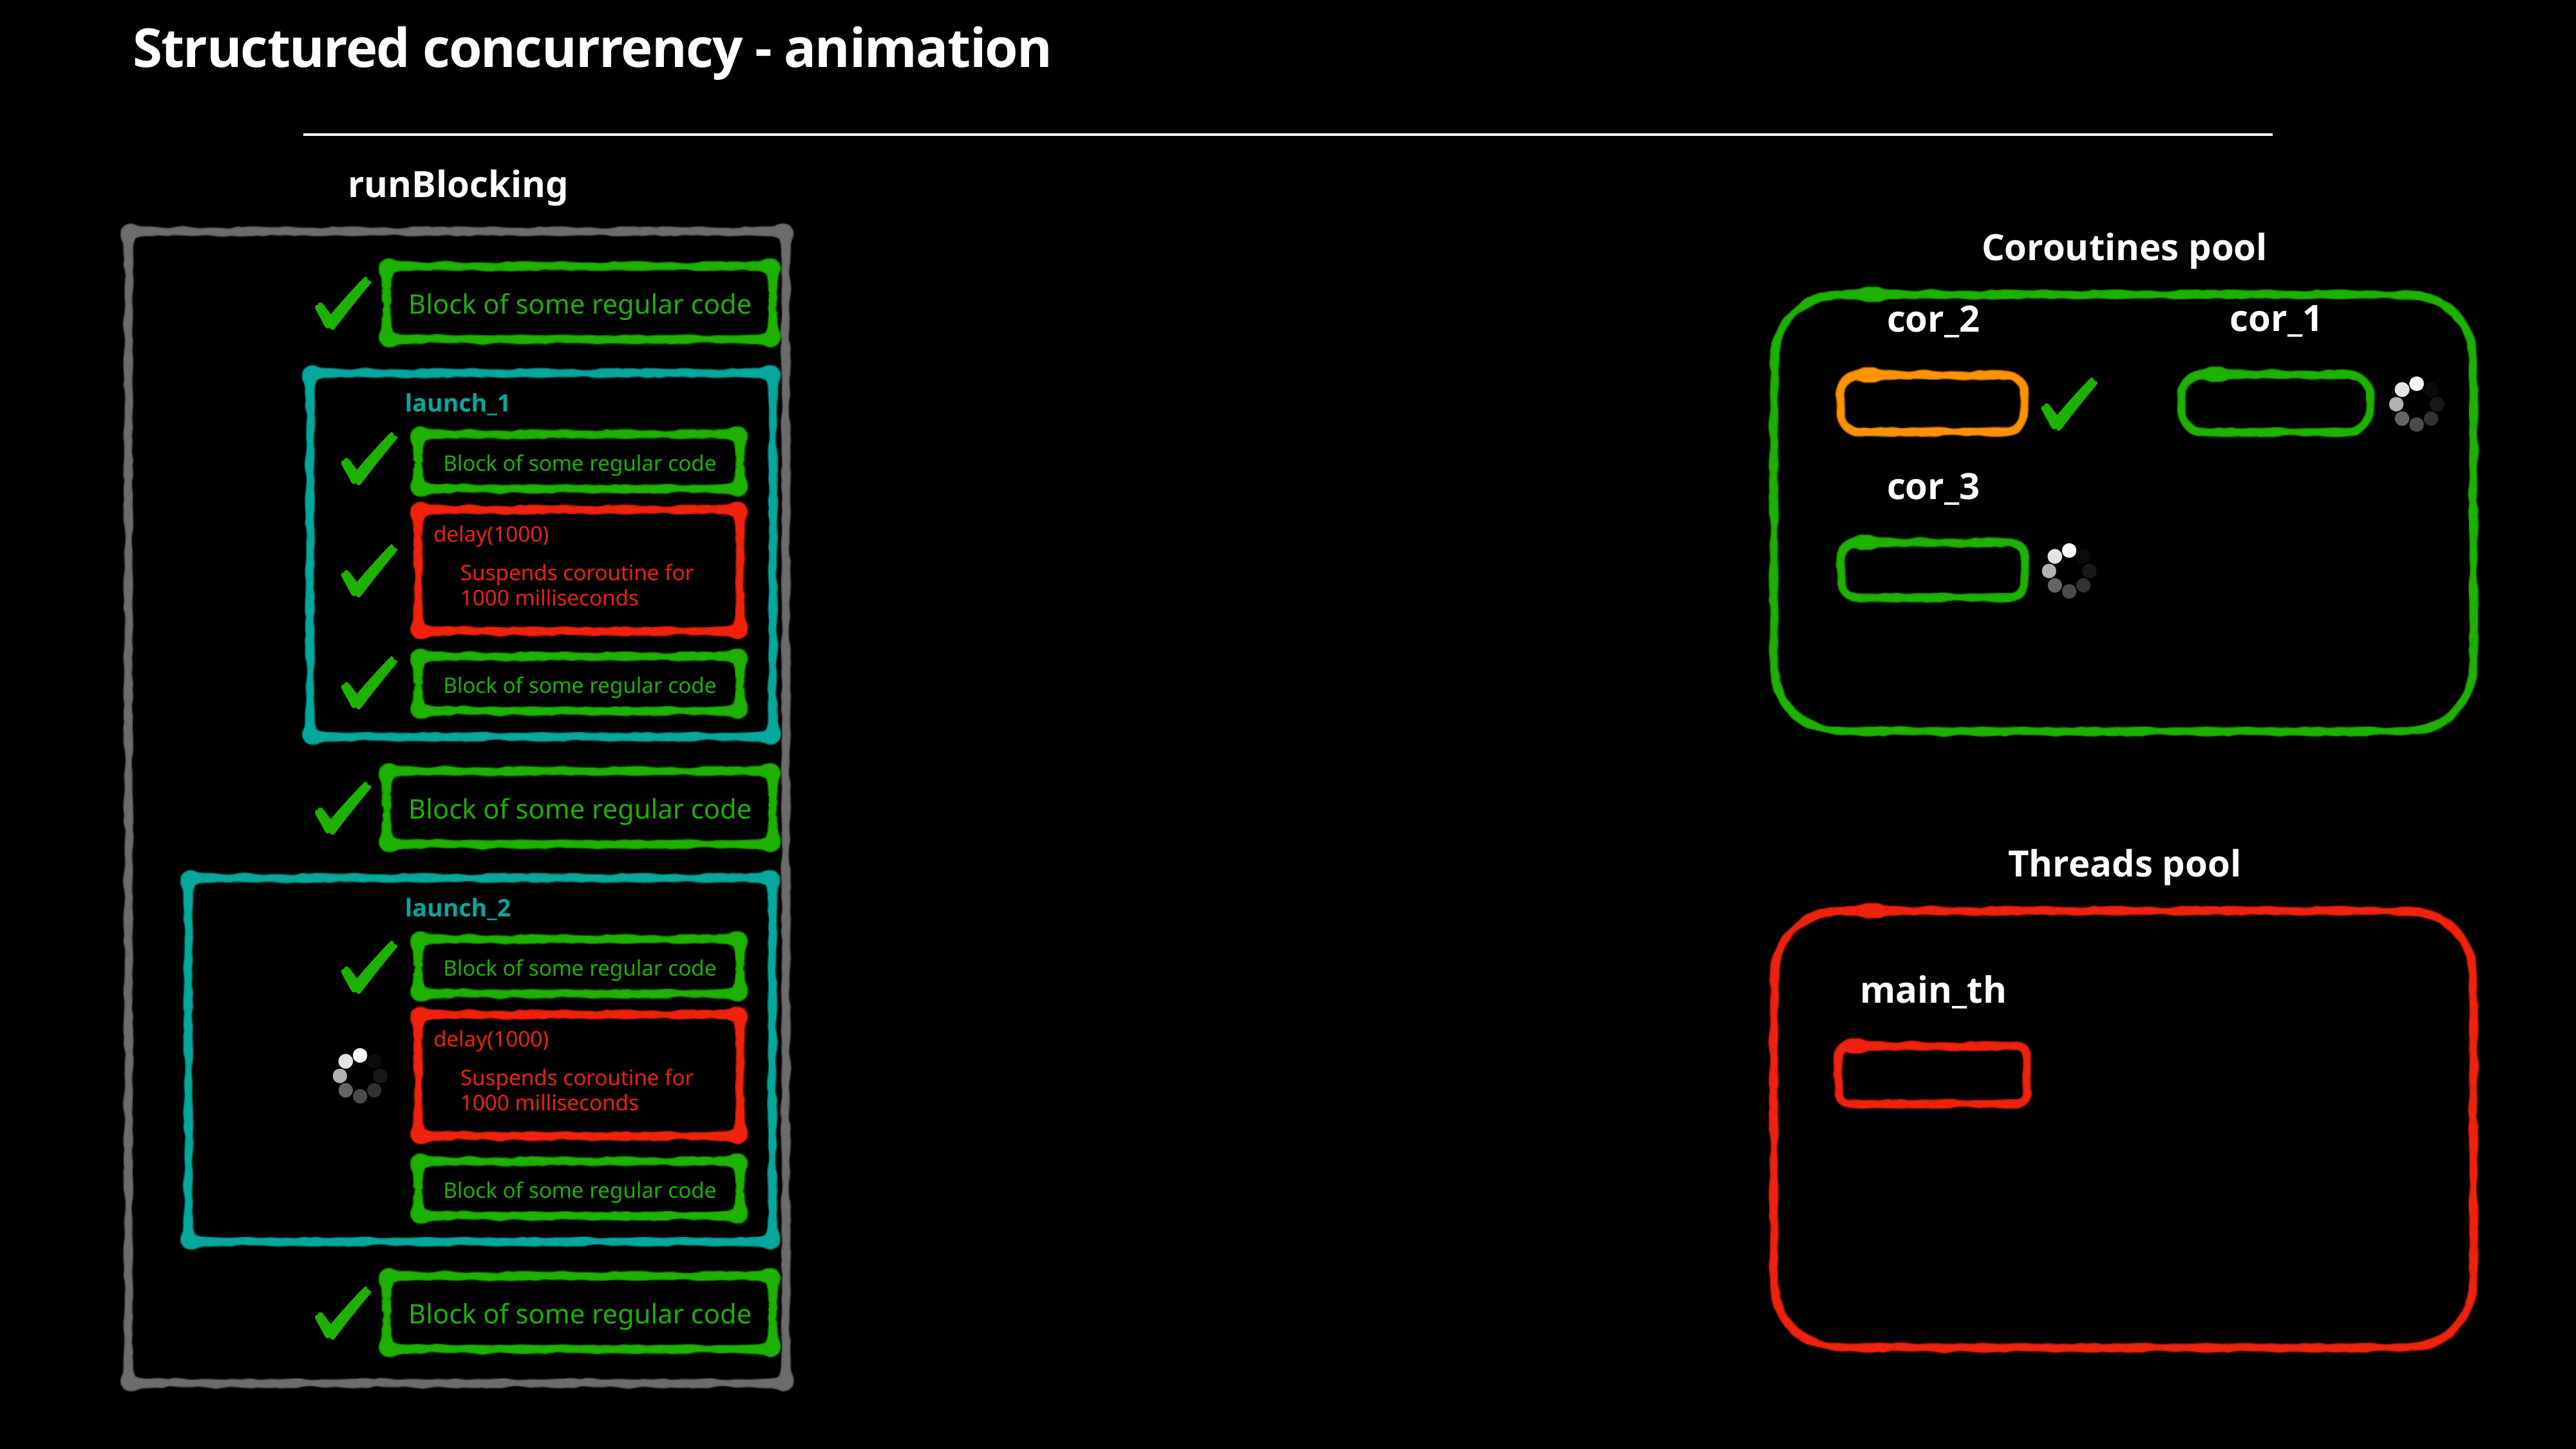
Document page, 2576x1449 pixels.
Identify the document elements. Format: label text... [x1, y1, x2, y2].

picture [299, 362, 785, 750]
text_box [375, 1265, 785, 1361]
picture [2386, 374, 2447, 435]
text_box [375, 760, 785, 857]
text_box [407, 645, 753, 724]
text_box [117, 155, 799, 1397]
picture [177, 867, 785, 1255]
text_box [2059, 307, 2494, 445]
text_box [1763, 444, 2487, 744]
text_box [407, 928, 753, 1003]
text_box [407, 423, 753, 498]
picture [2039, 540, 2100, 601]
title Structured concurrency - animation [127, 21, 2449, 98]
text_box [407, 1150, 753, 1229]
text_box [375, 255, 785, 352]
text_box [1763, 835, 2487, 1361]
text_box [1716, 475, 2151, 611]
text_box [1763, 218, 2487, 307]
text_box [1716, 307, 2151, 444]
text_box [1716, 978, 2151, 1117]
